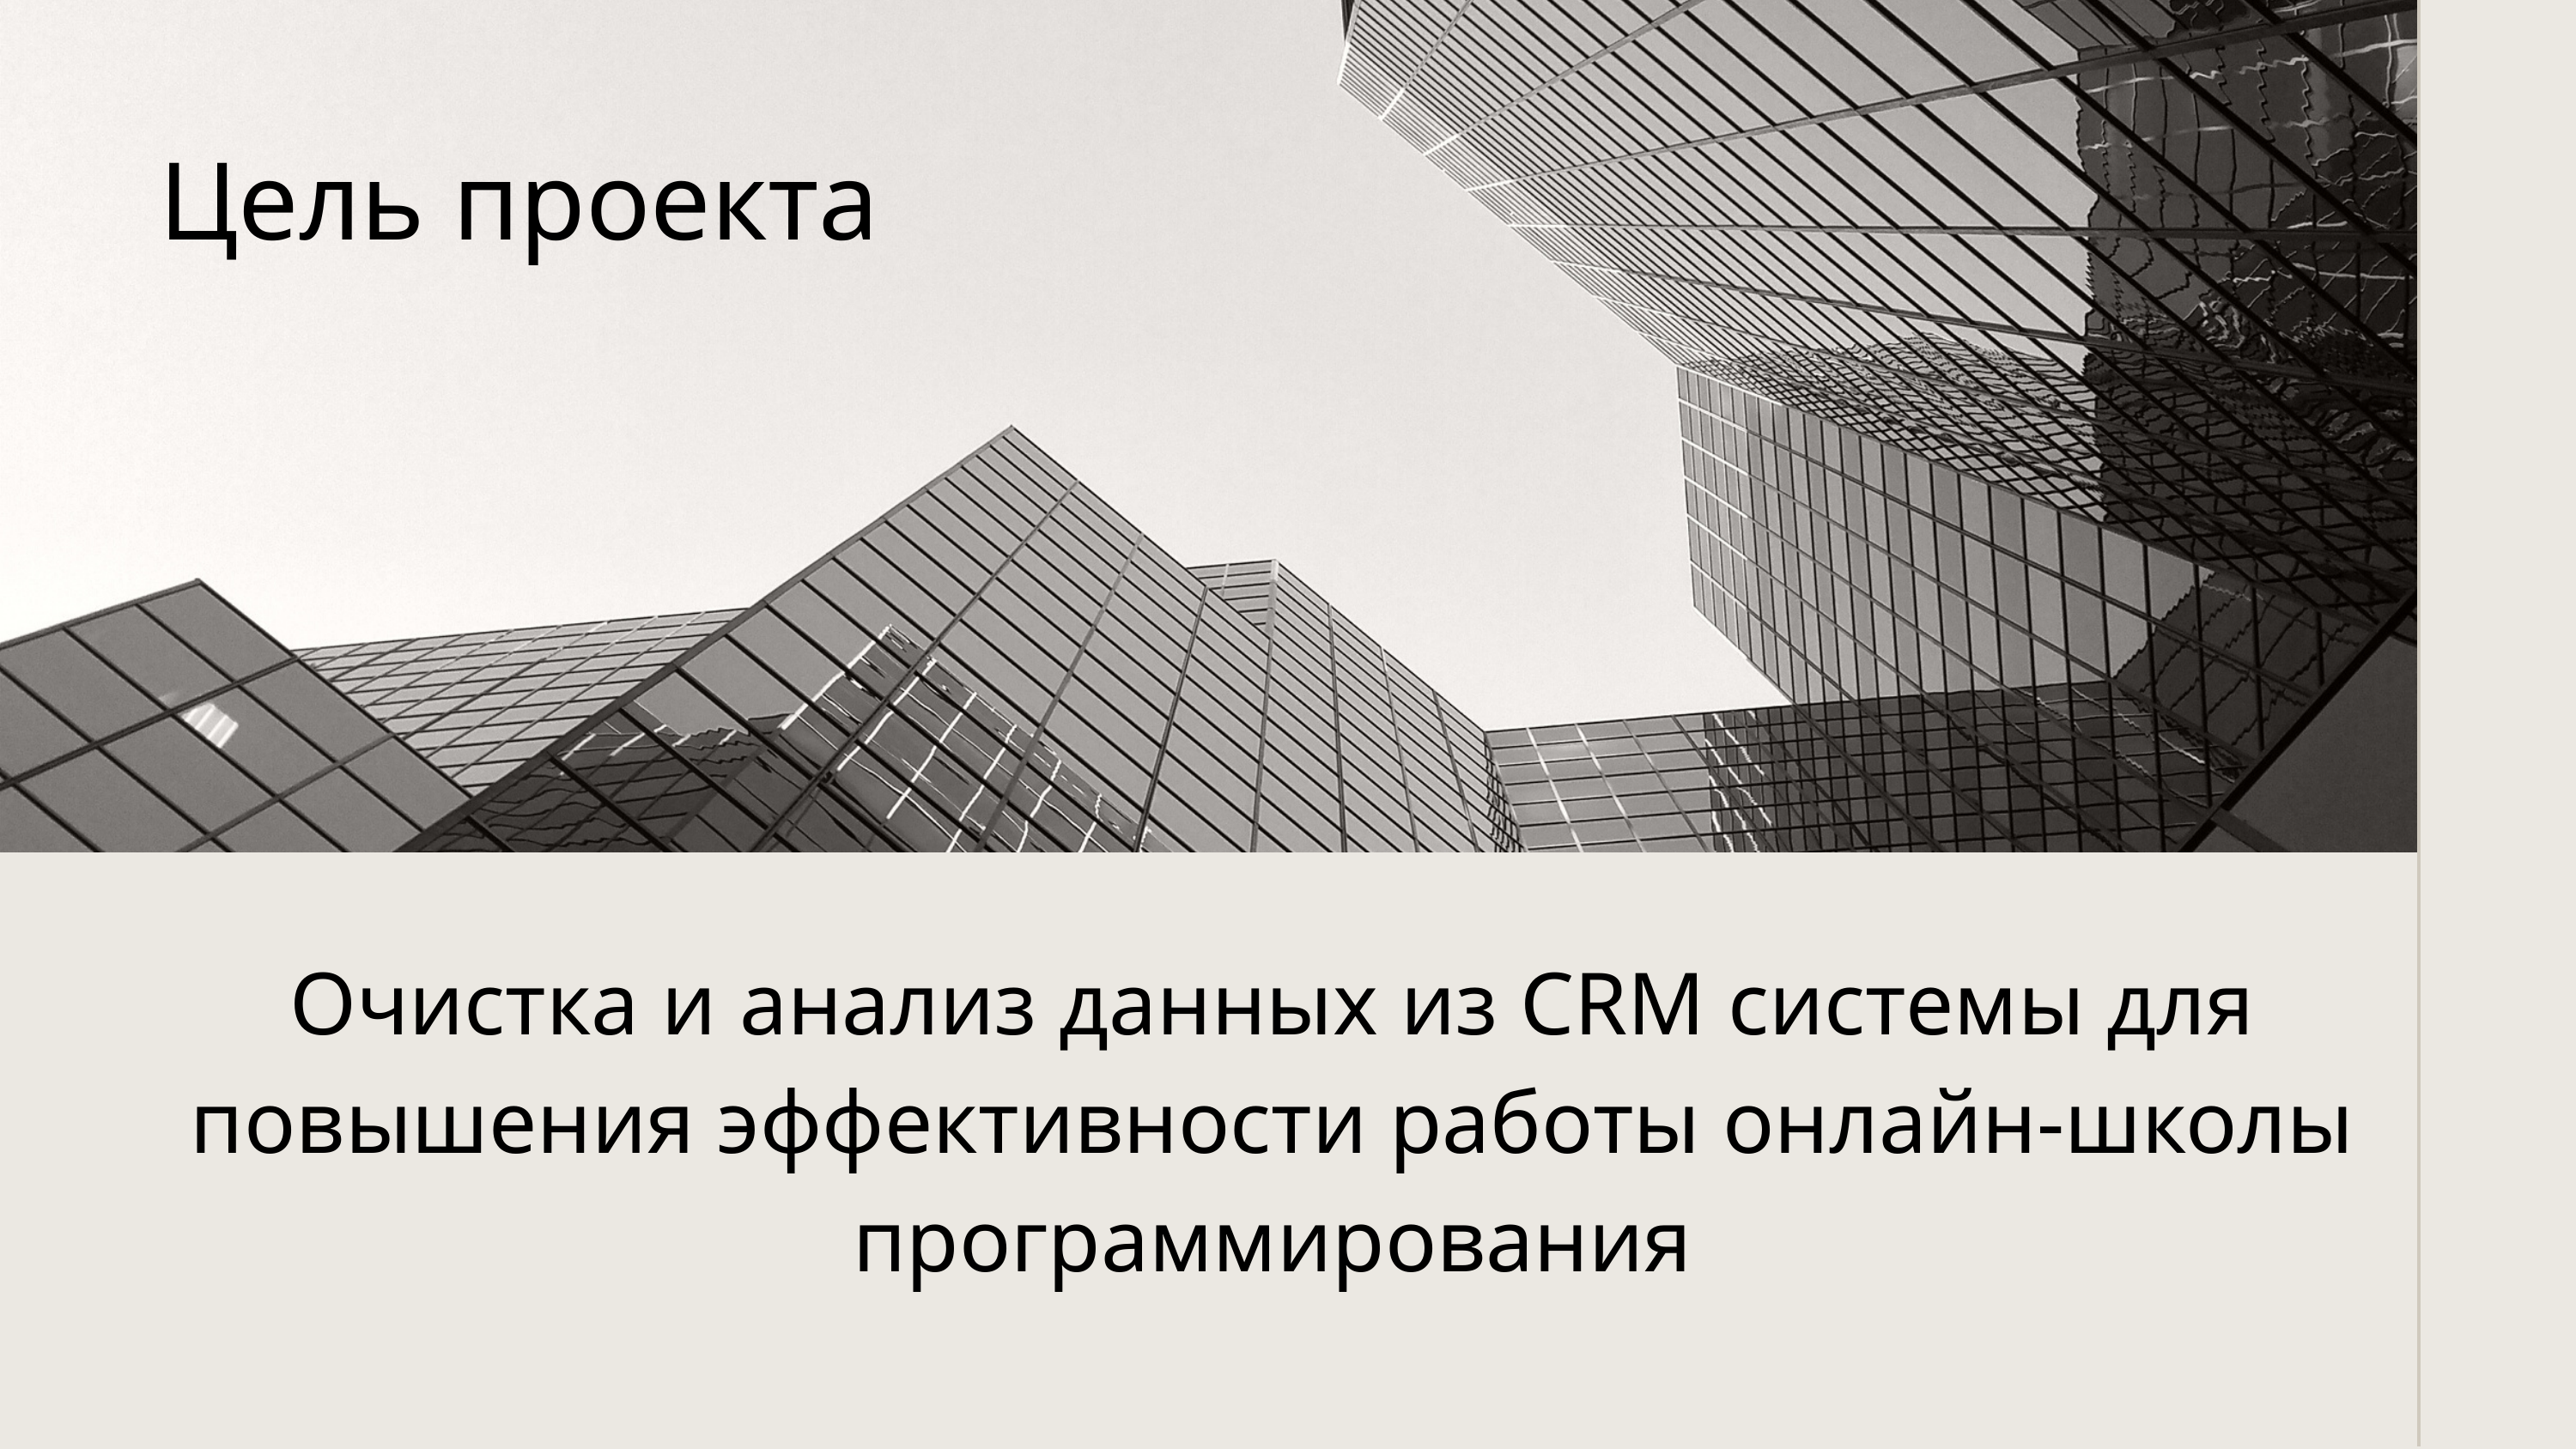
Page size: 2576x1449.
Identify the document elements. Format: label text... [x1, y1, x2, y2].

text_box Очистка и анализ данных из CRM системы для повышения эффективности работы онлайн-школы программирования [128, 933, 2417, 1289]
picture [0, 0, 2418, 852]
